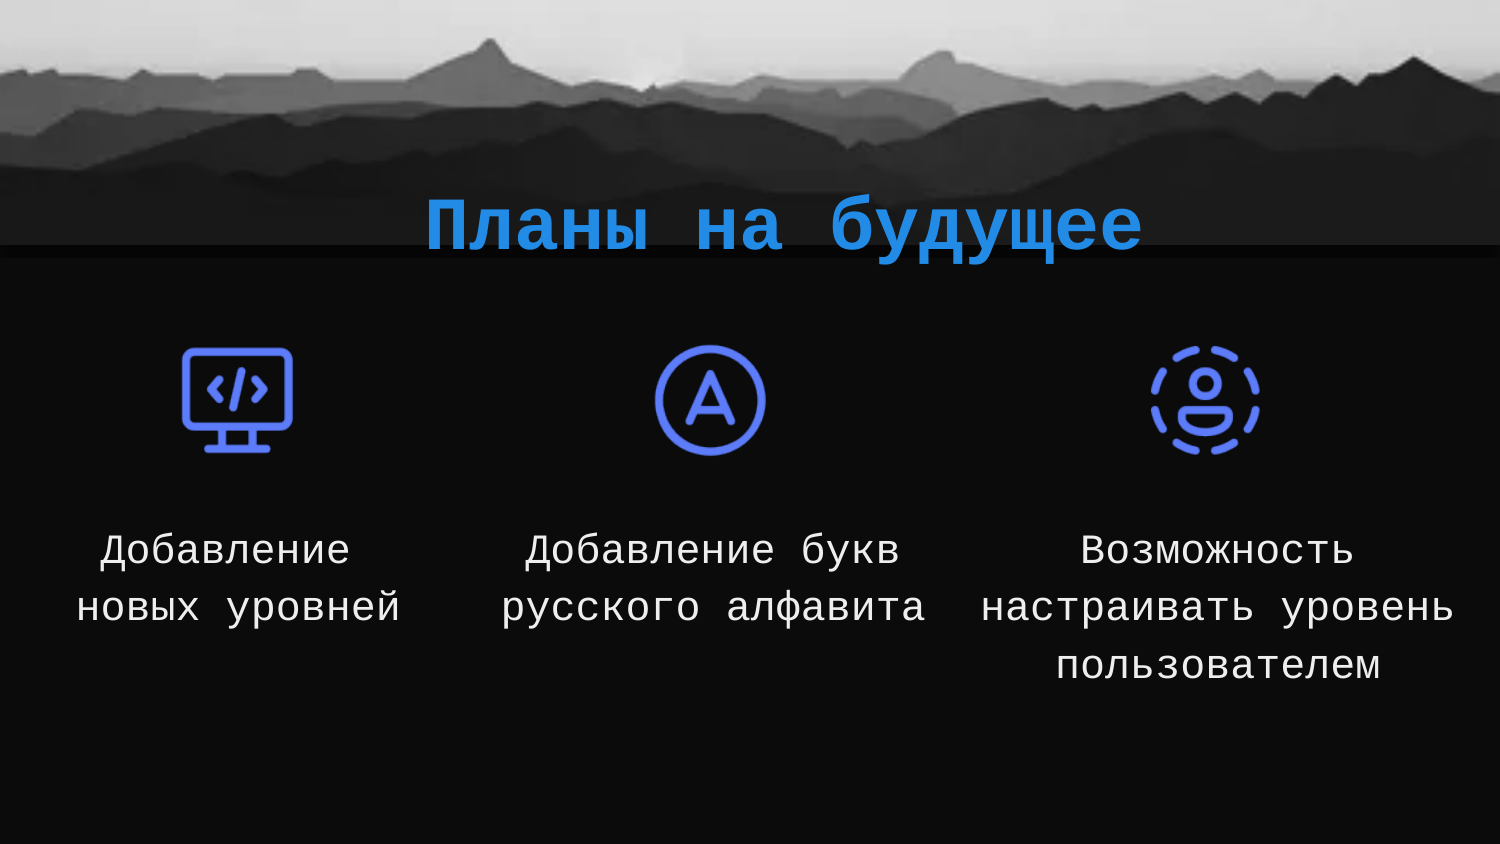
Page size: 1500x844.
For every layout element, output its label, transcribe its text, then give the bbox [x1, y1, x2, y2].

picture [1139, 334, 1273, 467]
text_box Добавление букв русского алфавита [485, 499, 941, 725]
text_box Добавление новых уровней [10, 499, 467, 725]
picture [644, 334, 778, 467]
picture [0, 0, 1500, 245]
text_box Возможность настраивать уровень пользователем [947, 499, 1488, 725]
picture [171, 334, 304, 467]
